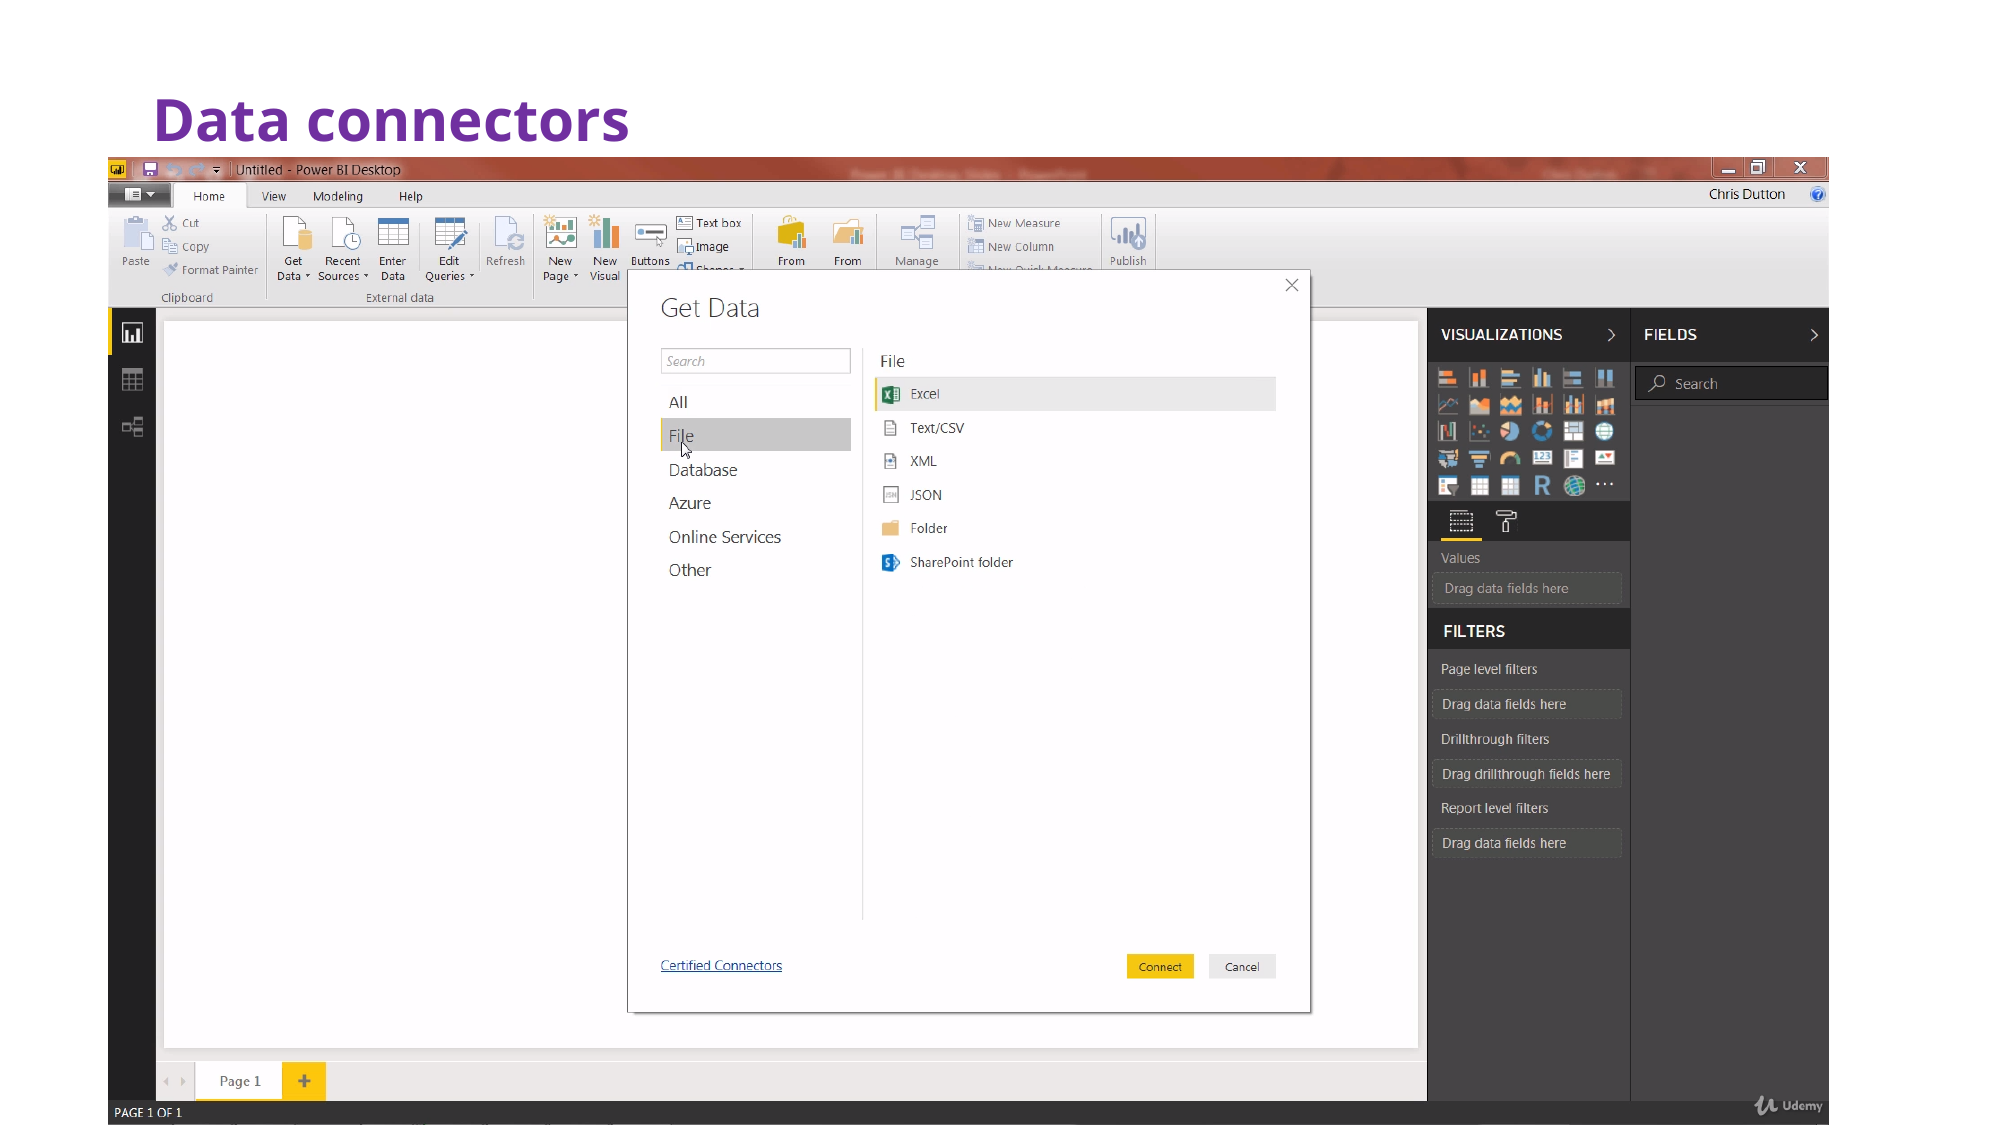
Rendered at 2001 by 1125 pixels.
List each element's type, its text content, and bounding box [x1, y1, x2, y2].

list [108, 157, 1829, 1125]
title Data connectors [137, 59, 1800, 157]
